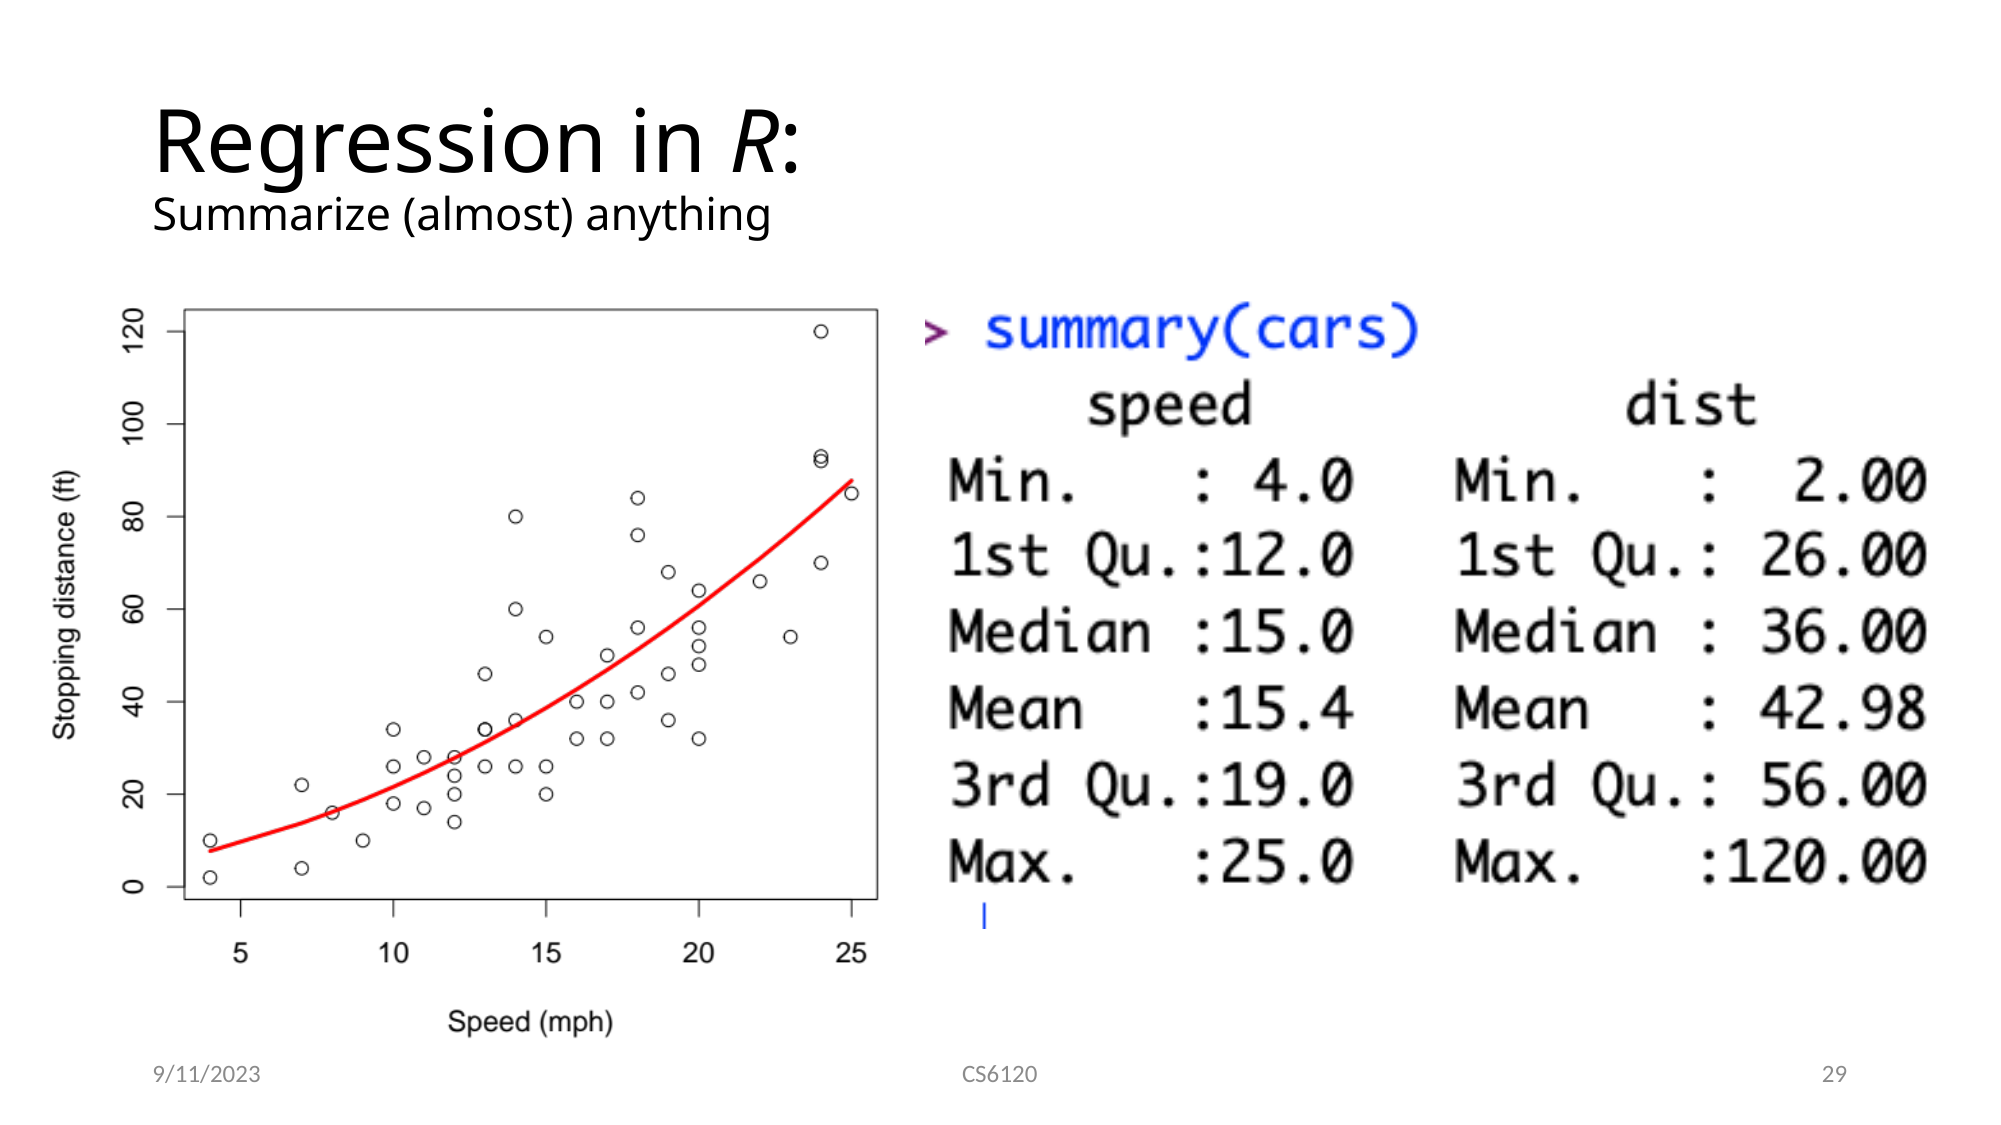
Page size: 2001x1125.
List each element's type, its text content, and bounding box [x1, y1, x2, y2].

slide_number 29 [1412, 1042, 1863, 1103]
title Regression in R: Summarize (almost) anything [137, 59, 920, 168]
footer CS6120 [662, 1042, 1338, 1103]
picture [43, 168, 1960, 1073]
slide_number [137, 1073, 588, 1103]
